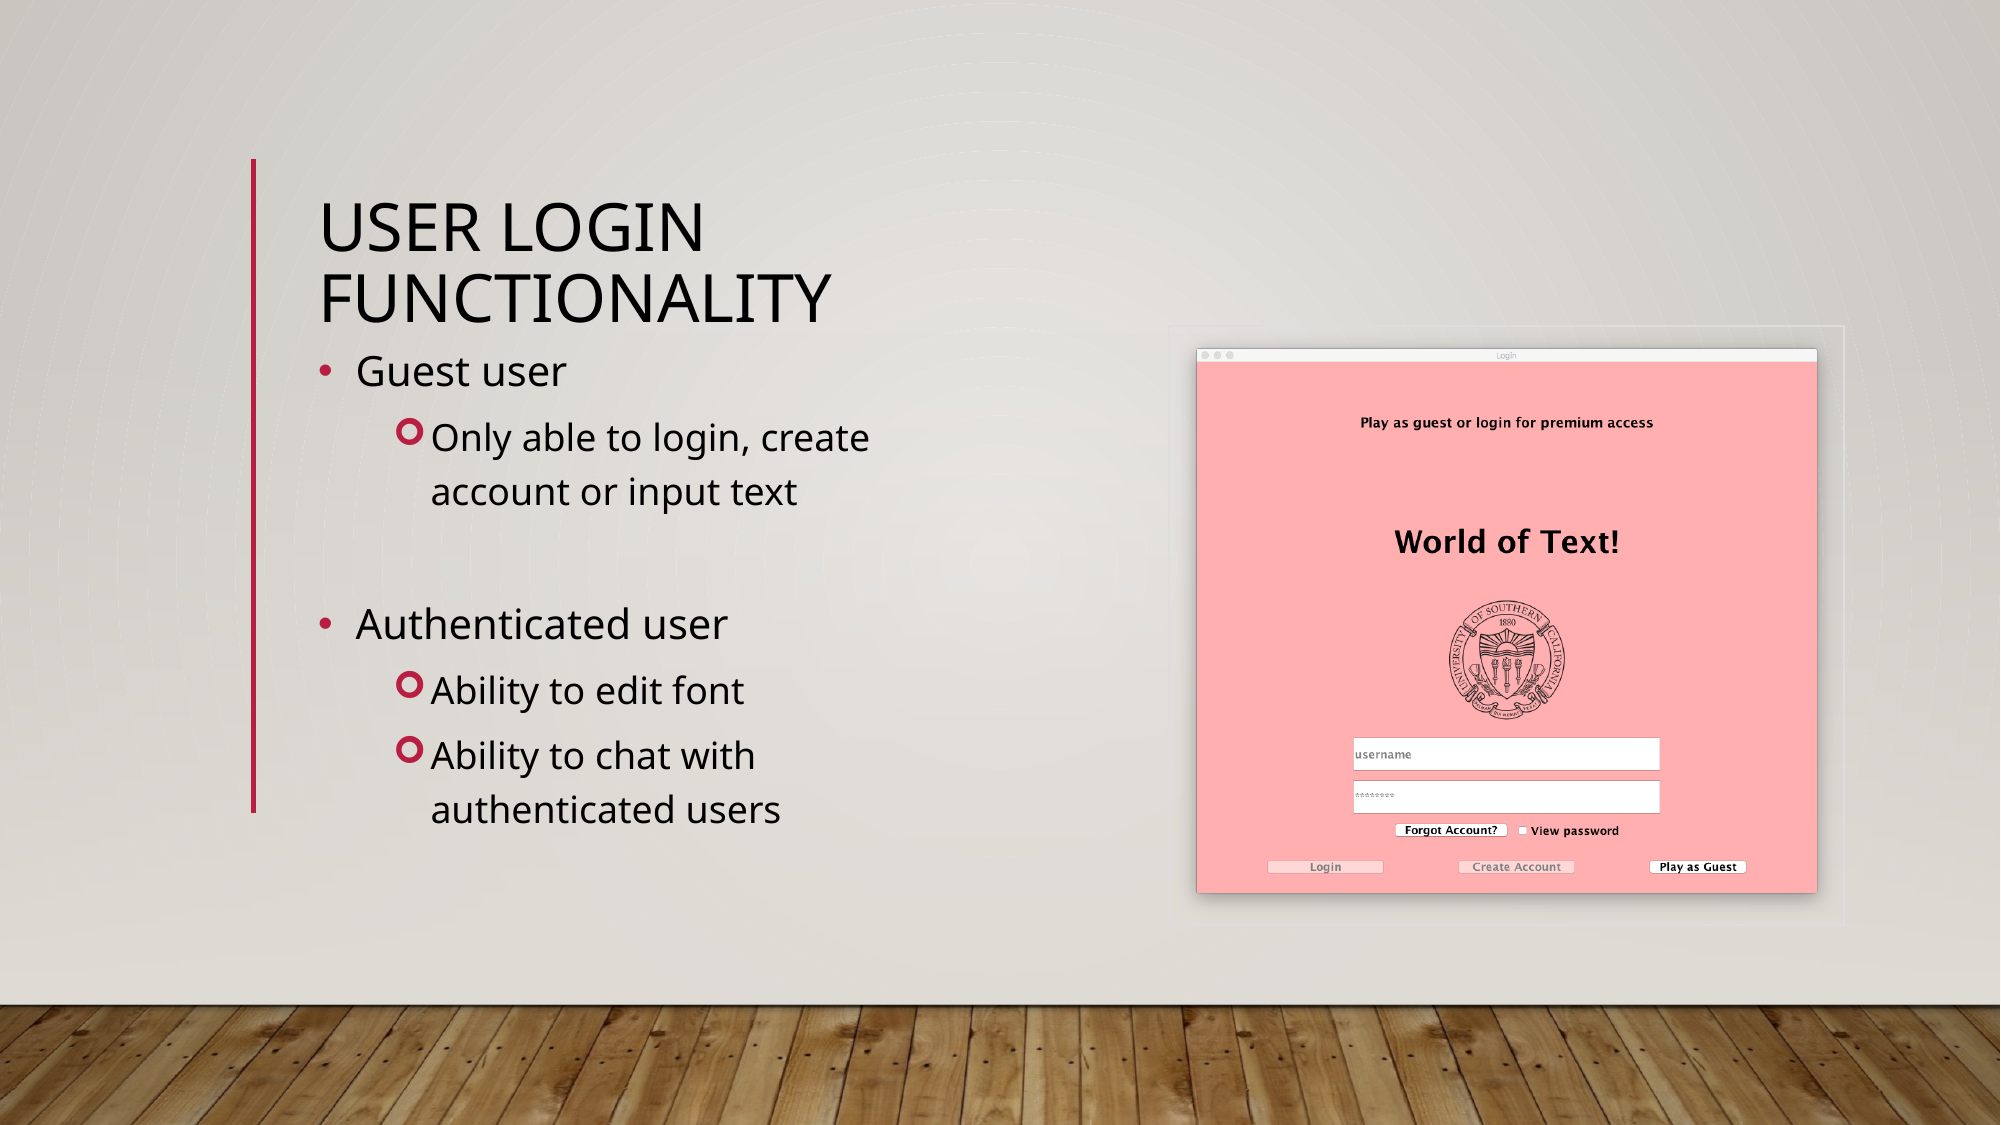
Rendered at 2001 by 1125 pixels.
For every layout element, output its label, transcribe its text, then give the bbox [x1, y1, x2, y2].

picture [1169, 327, 1844, 925]
picture [0, 1004, 2000, 1125]
title User login functionality [310, 185, 1232, 331]
list Guest user Only able to login, create account or input text Authenticated user Ability to edit font Ability to chat with authenticated users [310, 326, 996, 894]
